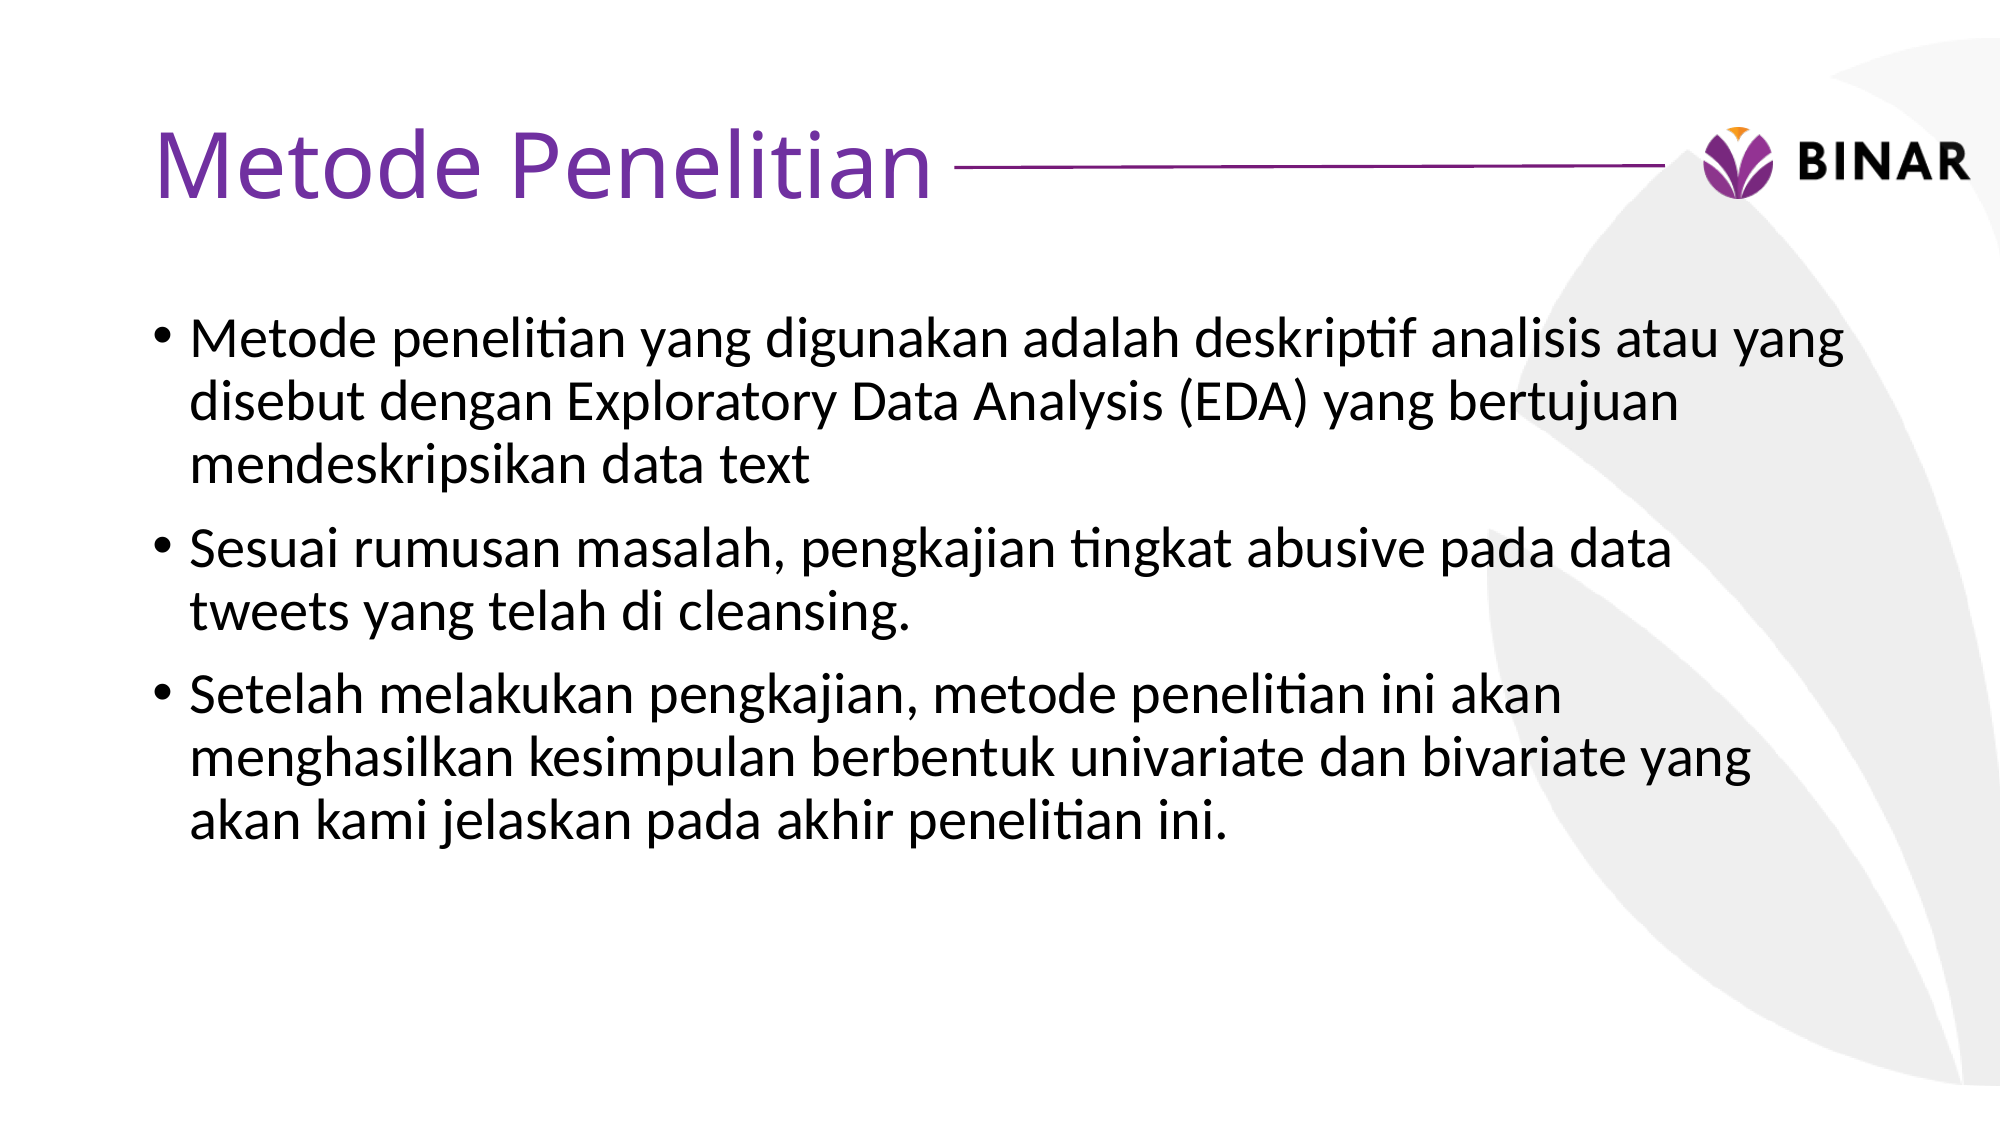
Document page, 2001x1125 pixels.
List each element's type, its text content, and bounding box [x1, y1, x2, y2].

title Metode Penelitian [137, 59, 1486, 278]
list Metode penelitian yang digunakan adalah deskriptif analisis atau yang disebut dengan Exploratory Data Analysis (EDA) yang bertujuan mendeskripsikan data text Sesuai rumusan masalah, pengkajian tingkat abusive pada data tweets yang telah di cleansing. Setelah melakukan pengkajian, metode penelitian ini akan menghasilkan kesimpulan berbentuk univariate dan bivariate yang akan kami jelaskan pada akhir penelitian ini. [137, 299, 1486, 1014]
picture [1486, 38, 2000, 1087]
